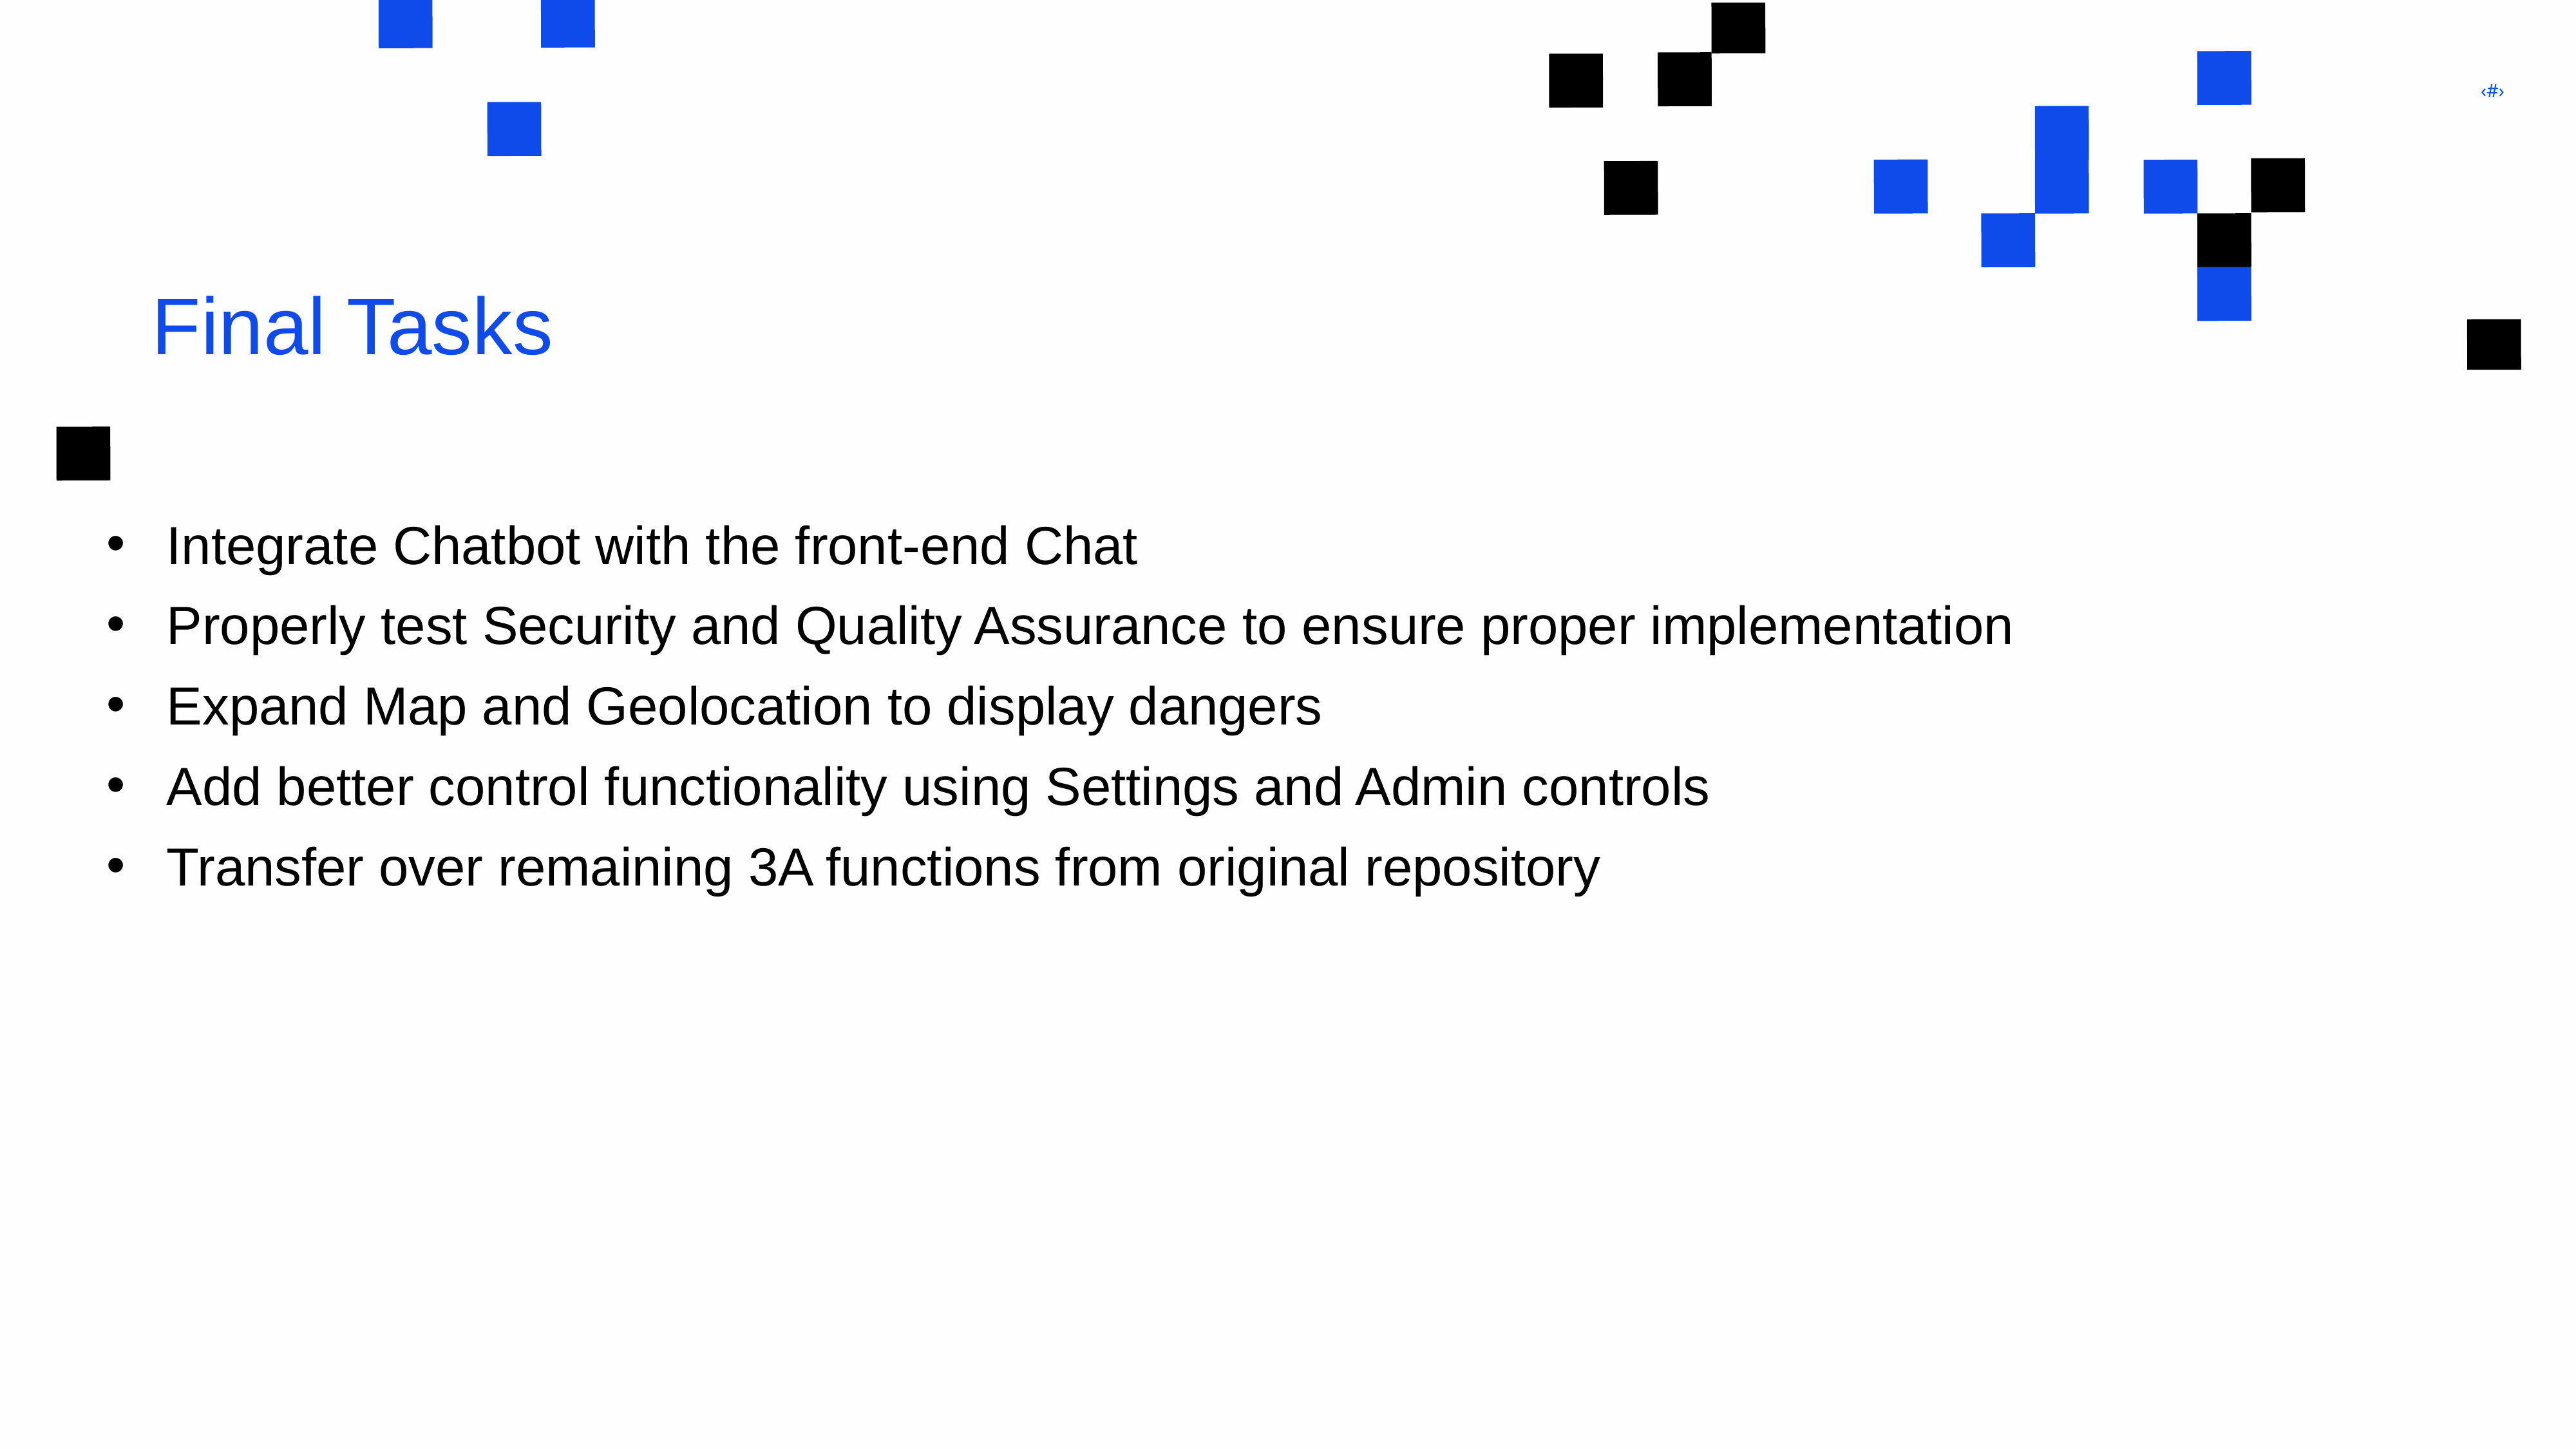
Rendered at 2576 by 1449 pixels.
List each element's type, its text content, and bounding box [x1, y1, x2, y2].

title Final Tasks [142, 254, 1247, 500]
list Integrate Chatbot with the front-end Chat Properly test Security and Quality Assurance to ensure proper implementation Expand Map and Geolocation to display dangers Add better control functionality using Settings and Admin controls Transfer over remaining 3A functions from original repository [72, 500, 2382, 1449]
